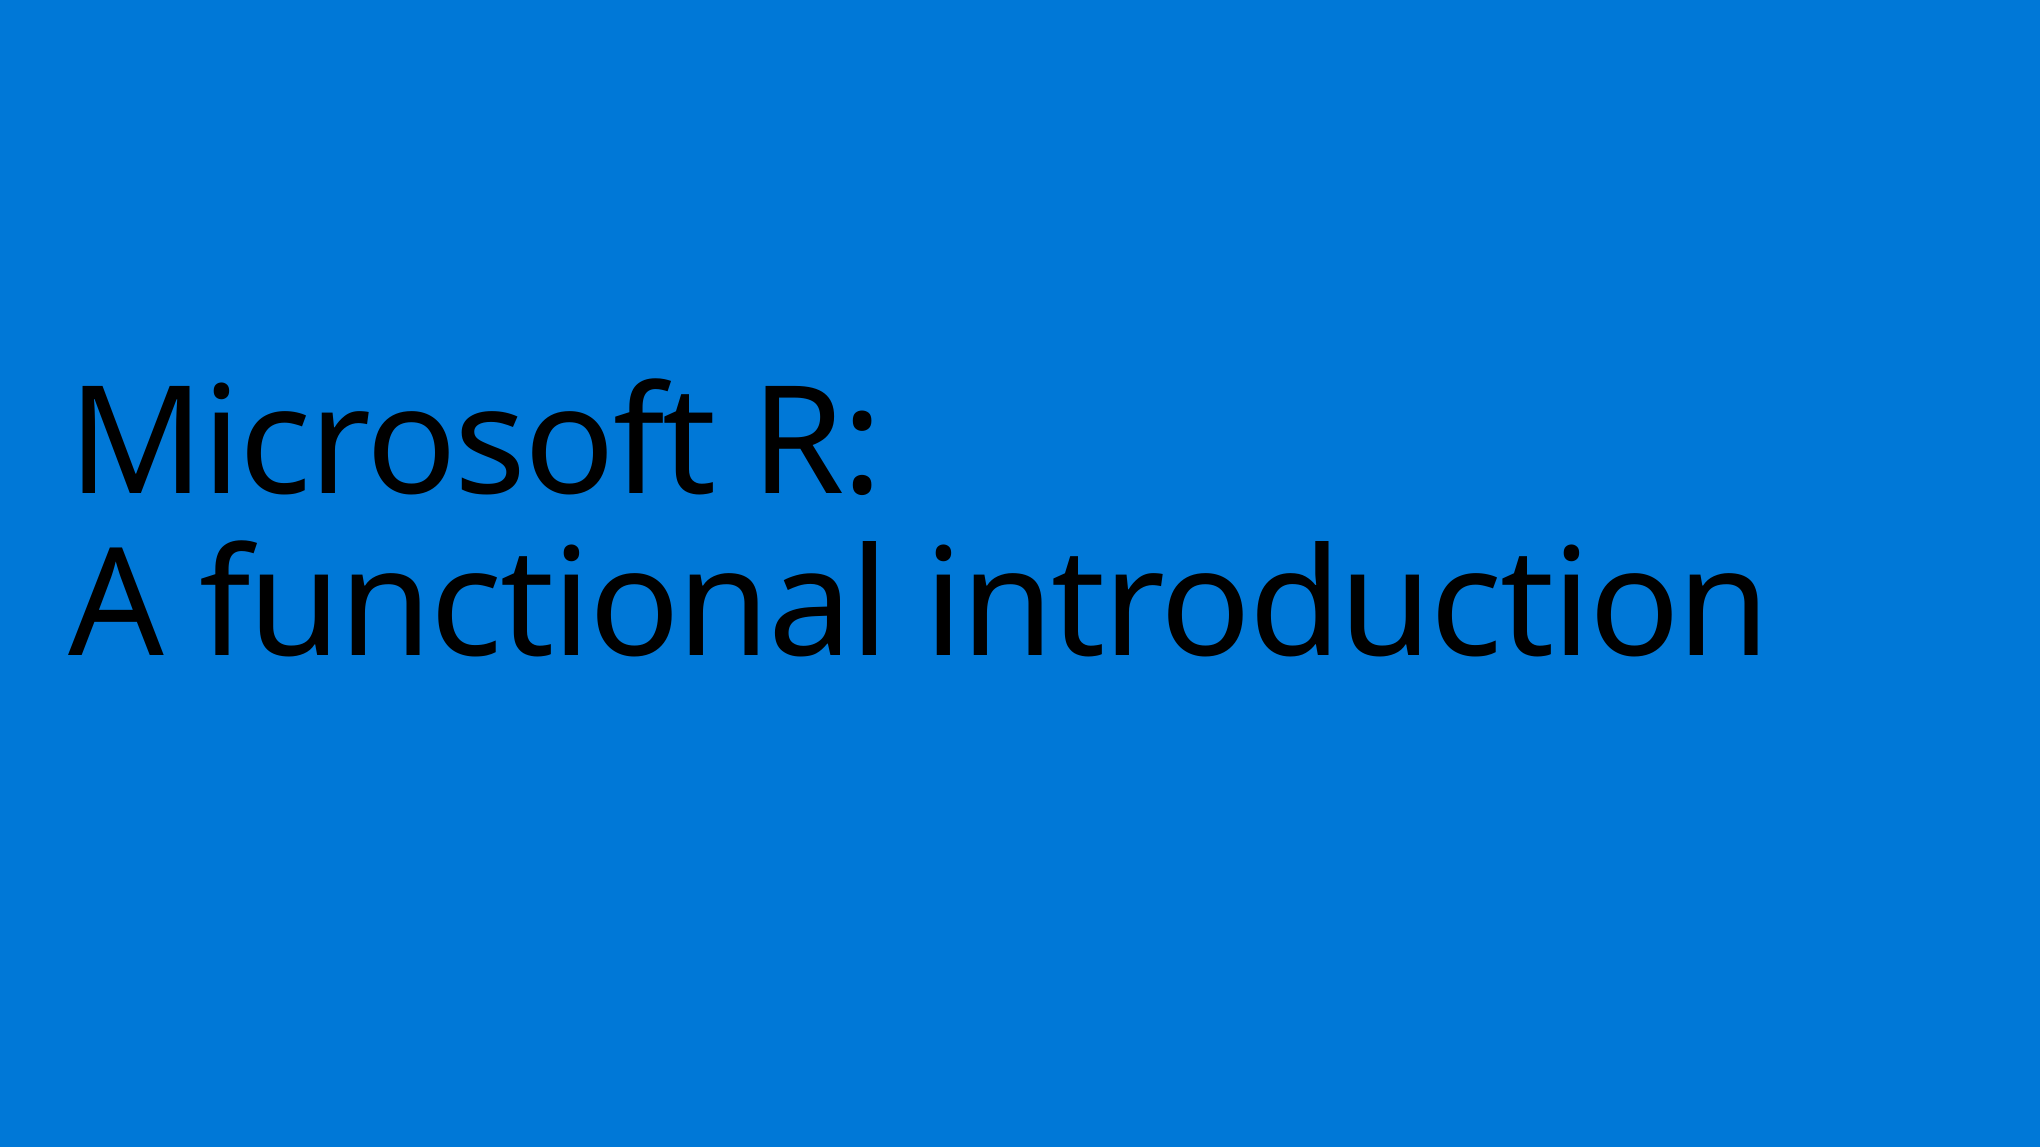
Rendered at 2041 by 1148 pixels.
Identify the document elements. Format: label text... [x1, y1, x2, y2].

title Microsoft R: A functional introduction [45, 348, 1996, 707]
